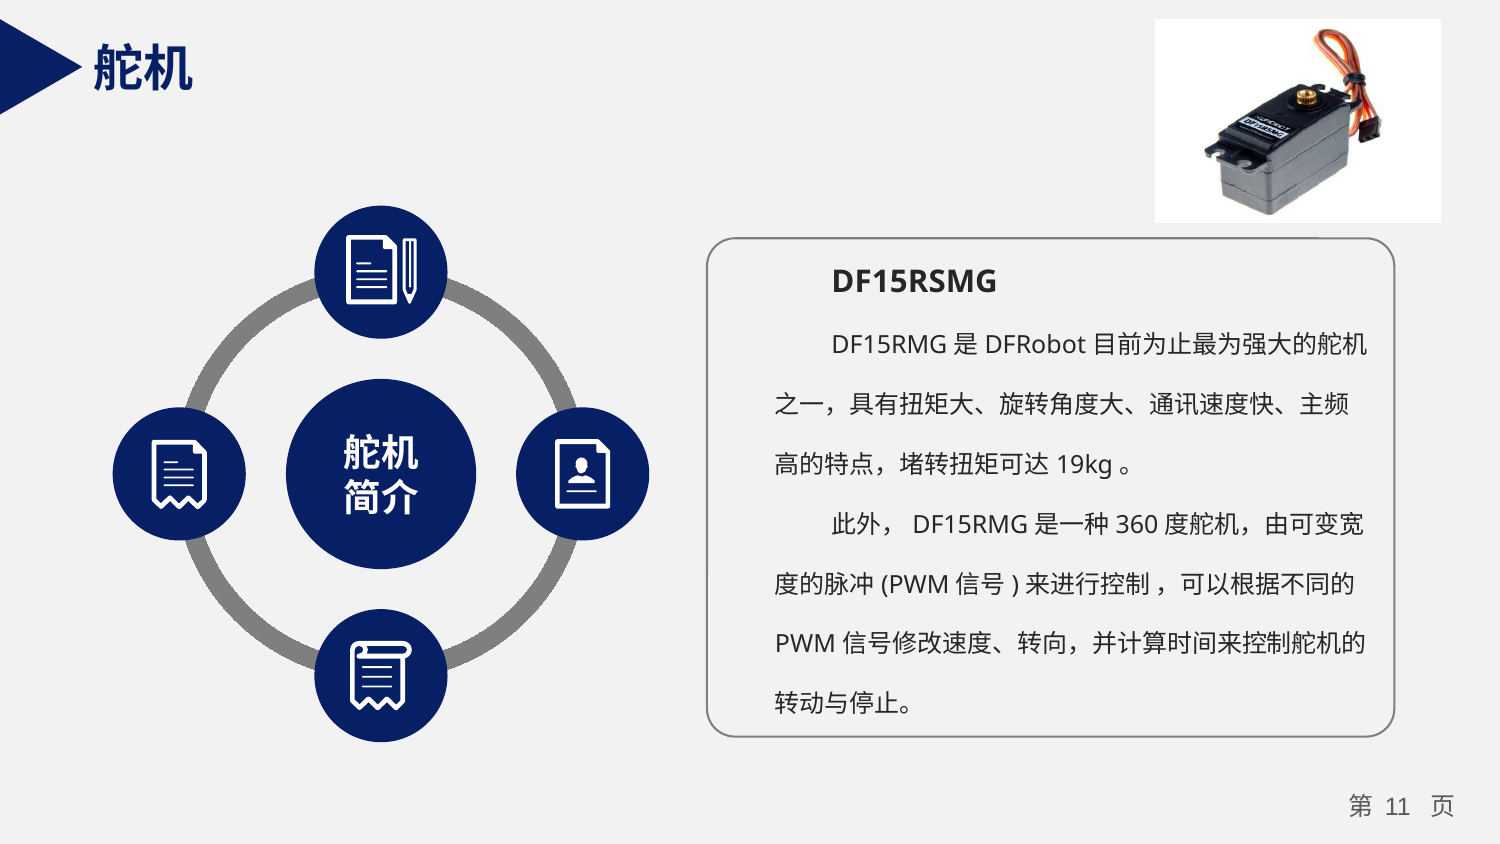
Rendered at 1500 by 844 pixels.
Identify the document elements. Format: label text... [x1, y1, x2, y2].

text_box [706, 216, 1395, 737]
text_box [112, 205, 650, 743]
picture [1155, 19, 1441, 223]
text_box 舵机 [78, 29, 209, 105]
text_box [0, 19, 78, 115]
